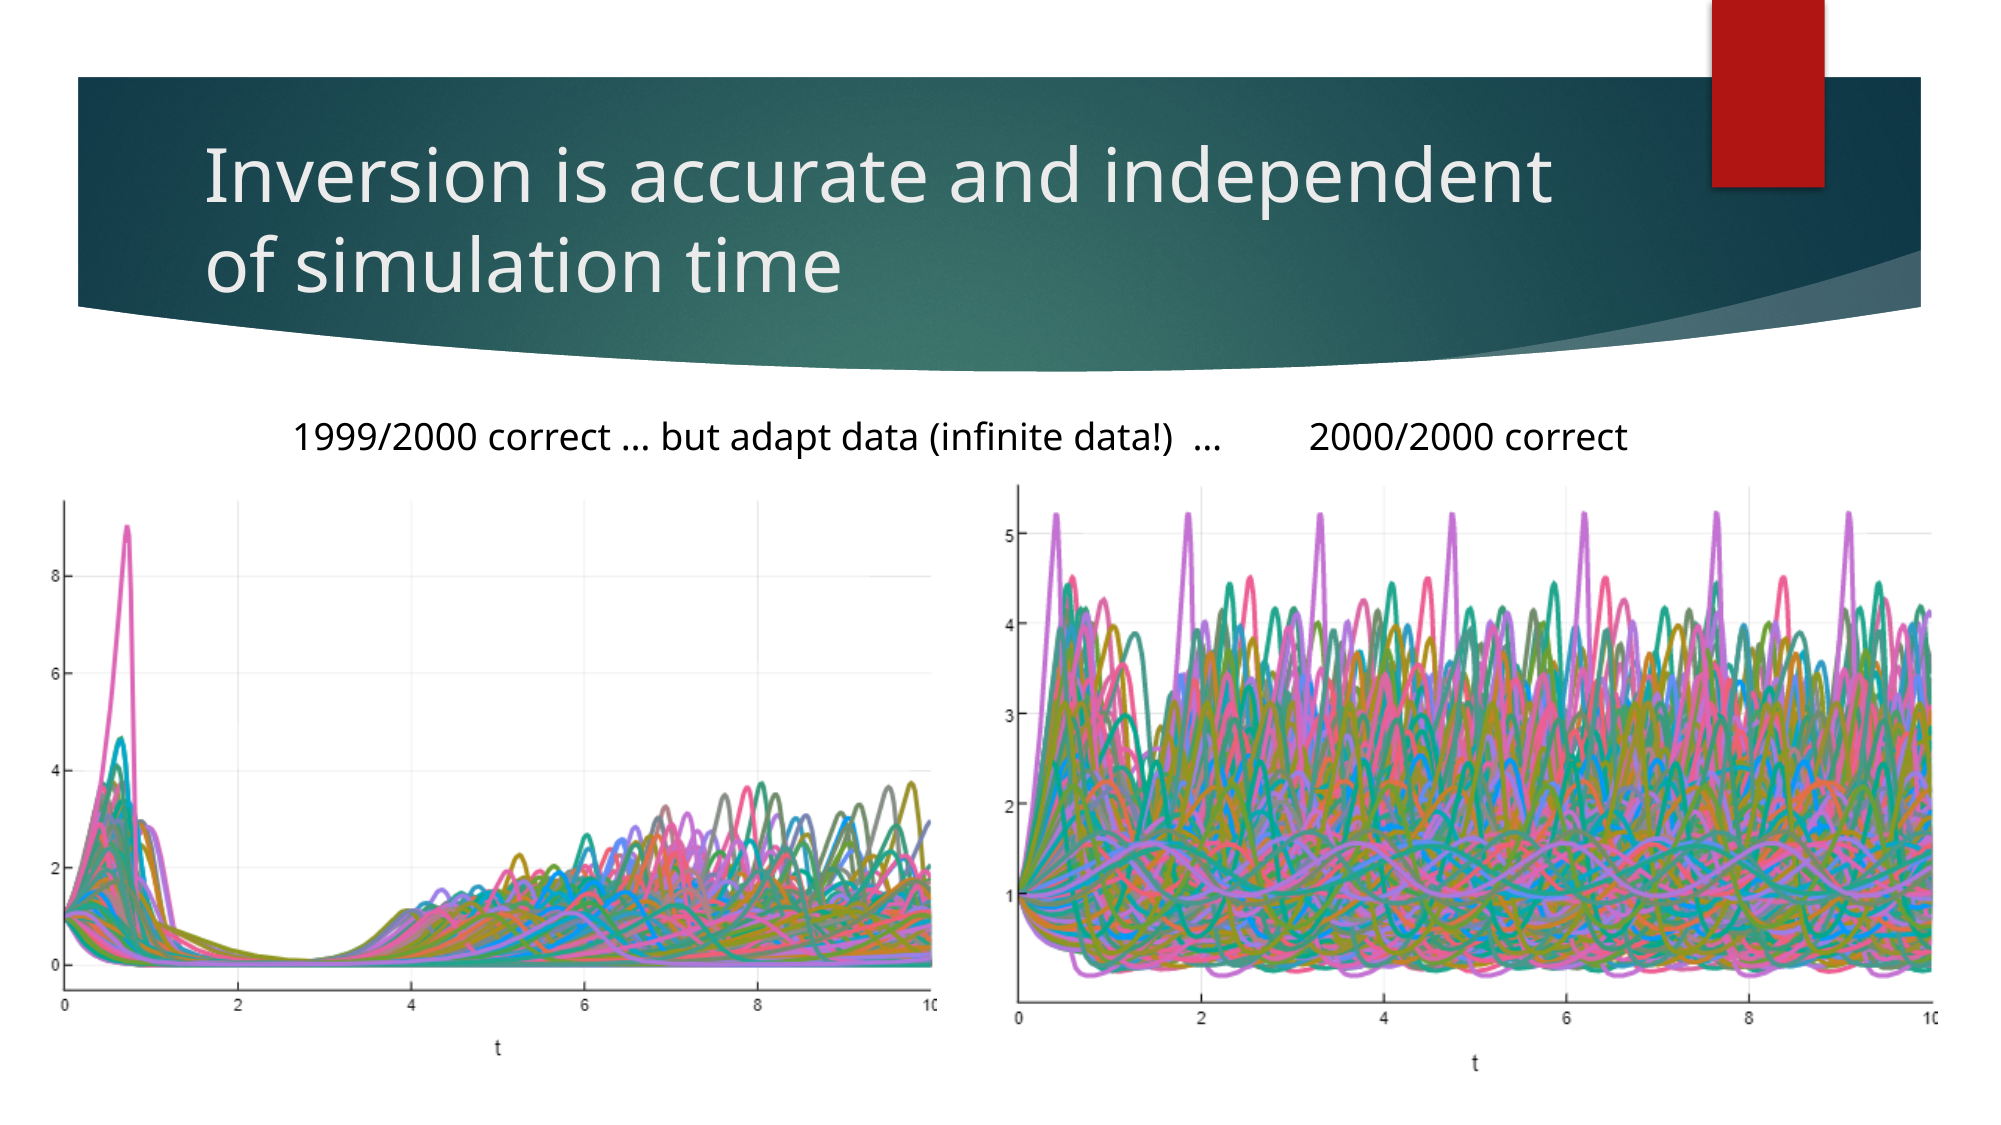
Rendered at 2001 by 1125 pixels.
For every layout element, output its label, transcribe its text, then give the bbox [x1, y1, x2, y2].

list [45, 466, 937, 1061]
text_box 1999/2000 correct … but adapt data (infinite data!) … [277, 405, 1294, 466]
picture [999, 450, 1938, 1076]
title Inversion is accurate and independent of simulation time [189, 159, 1638, 276]
text_box 2000/2000 correct [1294, 405, 1644, 448]
